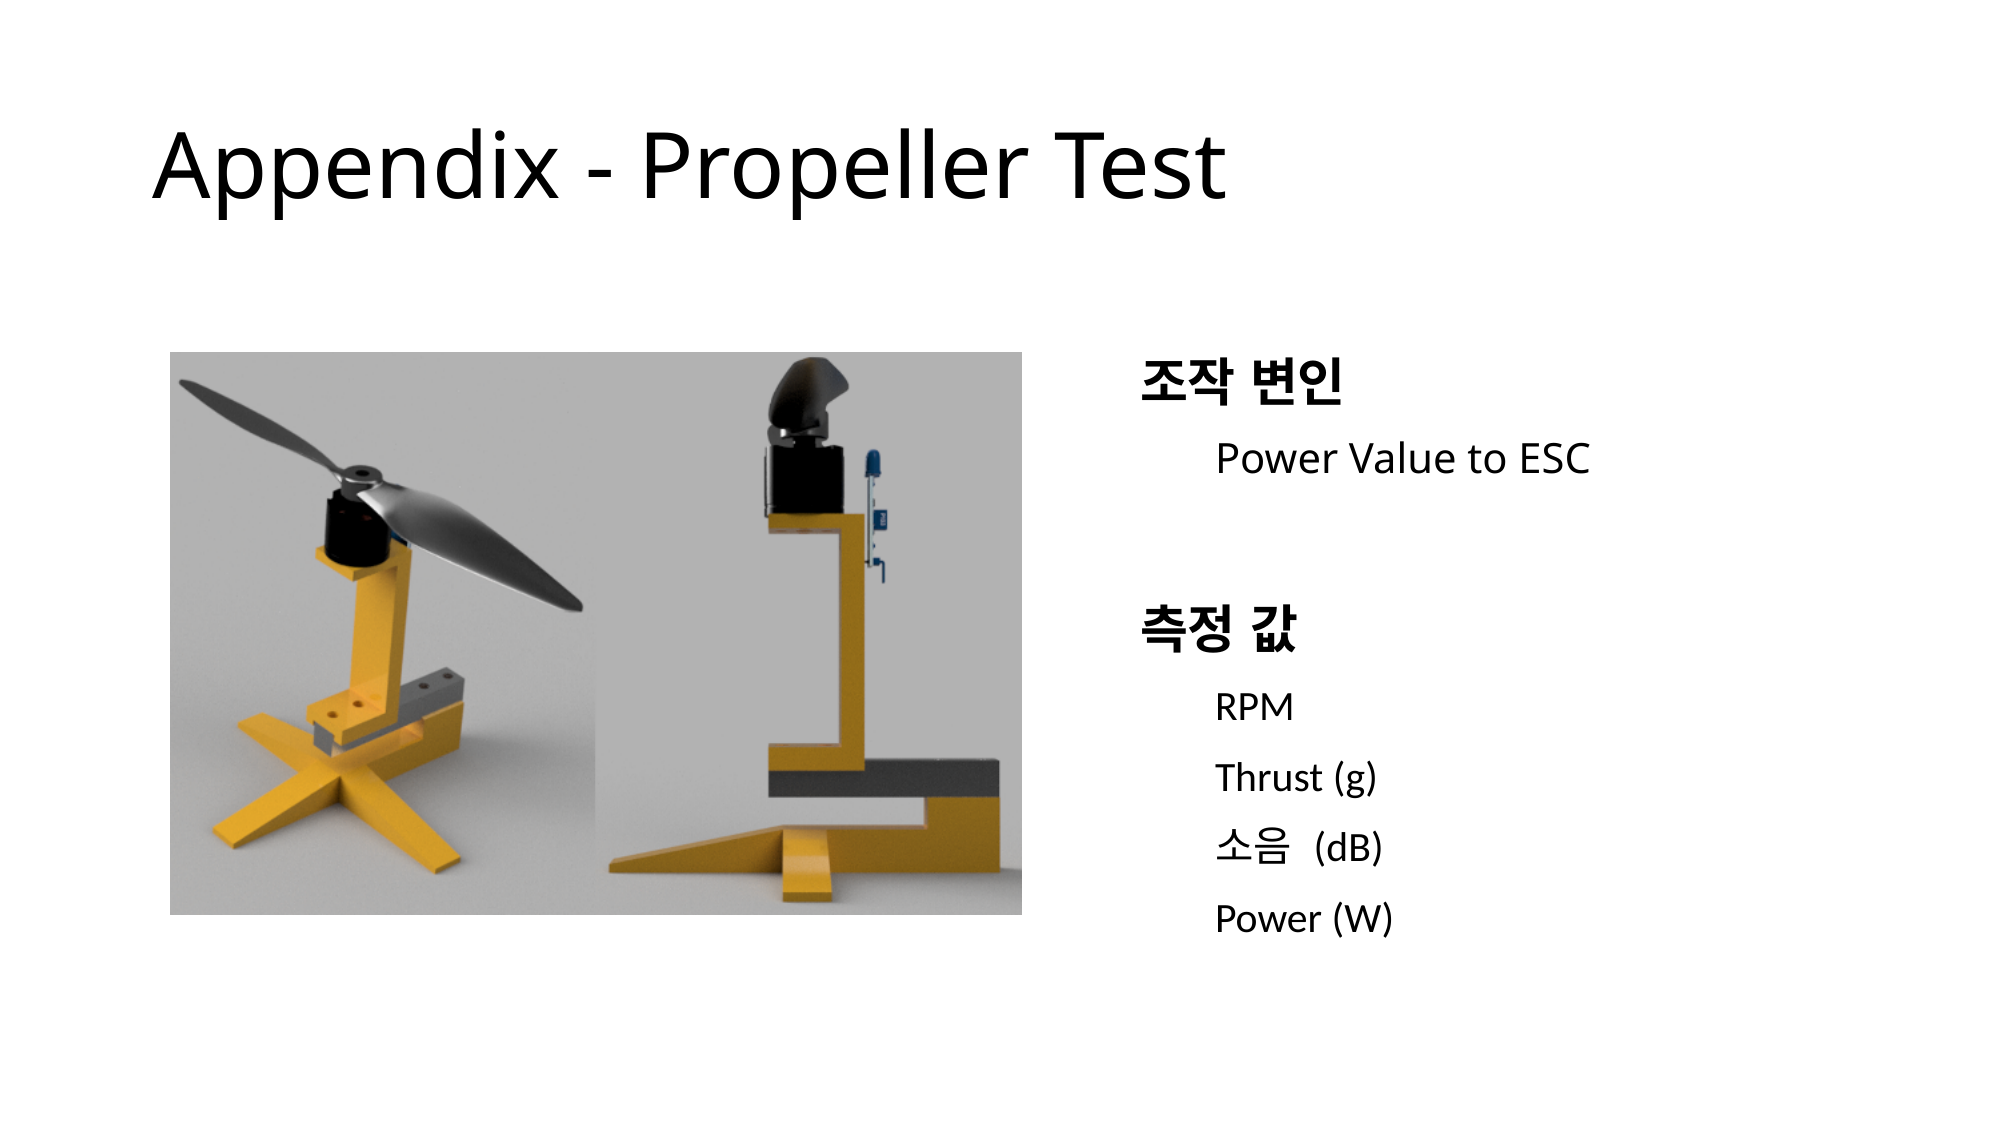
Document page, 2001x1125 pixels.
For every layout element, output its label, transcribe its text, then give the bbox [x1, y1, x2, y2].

list 조작 변인 Power Value to ESC 측정 값 RPM Thrust (g) 소음 (dB) Power (W) [1125, 329, 1863, 1014]
title Appendix - Propeller Test [137, 59, 1863, 278]
picture [170, 352, 1022, 915]
